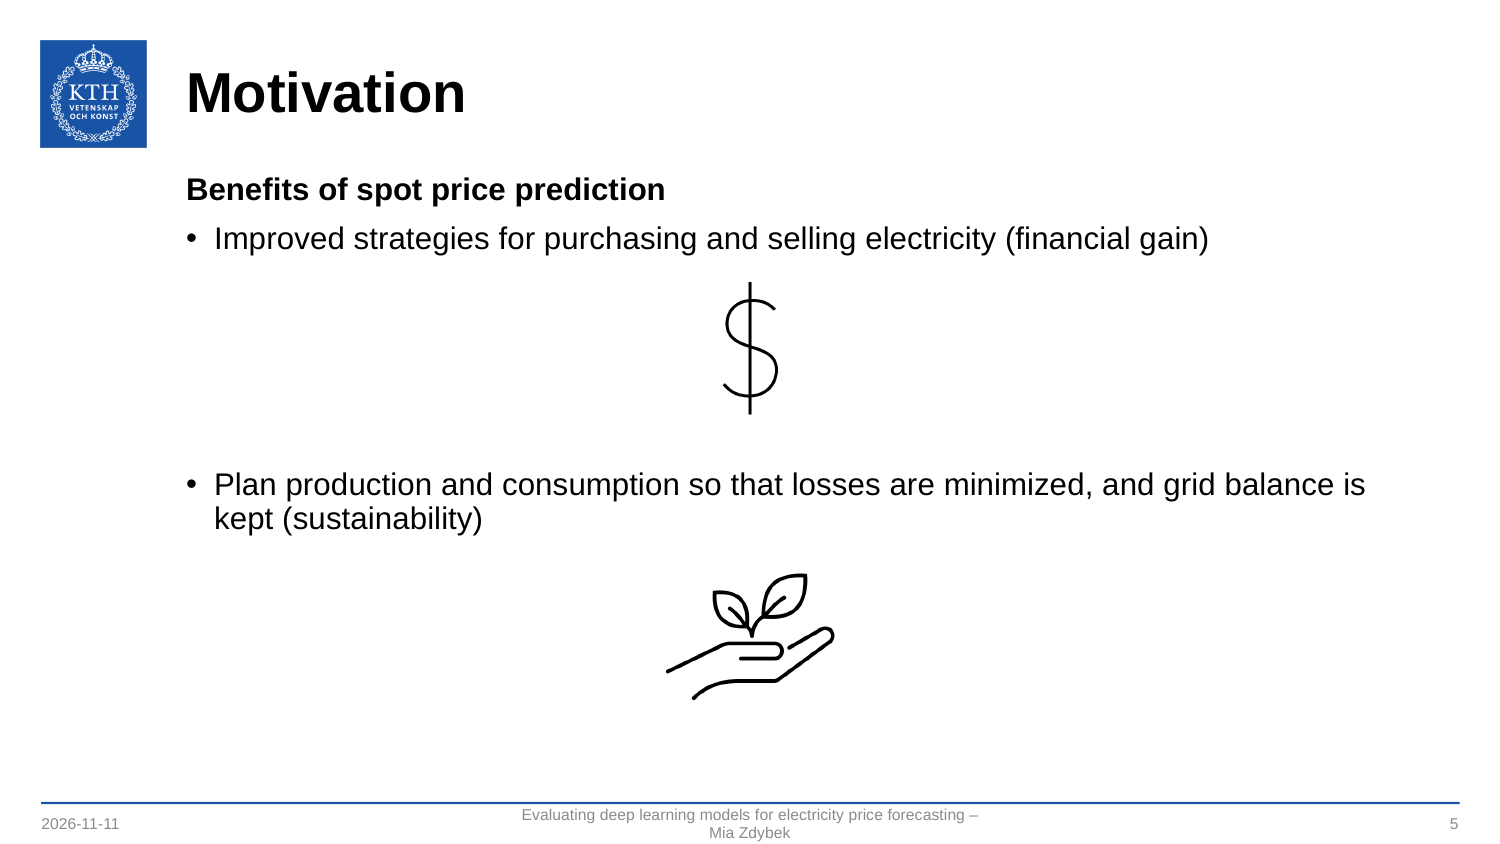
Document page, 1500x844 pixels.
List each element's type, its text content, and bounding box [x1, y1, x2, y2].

picture [659, 545, 840, 726]
title Motivation [185, 41, 1460, 148]
footer Evaluating deep learning models for electricity price forecasting – Mia Zdybek [496, 804, 1004, 843]
list Benefits of spot price prediction Improved strategies for purchasing and selling electricity (financial gain) Plan production and consumption so that losses are minimized, and grid balance is kept (sustainability) [185, 173, 1389, 417]
slide_number 5 [1121, 804, 1459, 843]
picture [676, 274, 824, 422]
picture [40, 40, 147, 148]
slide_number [41, 804, 379, 843]
